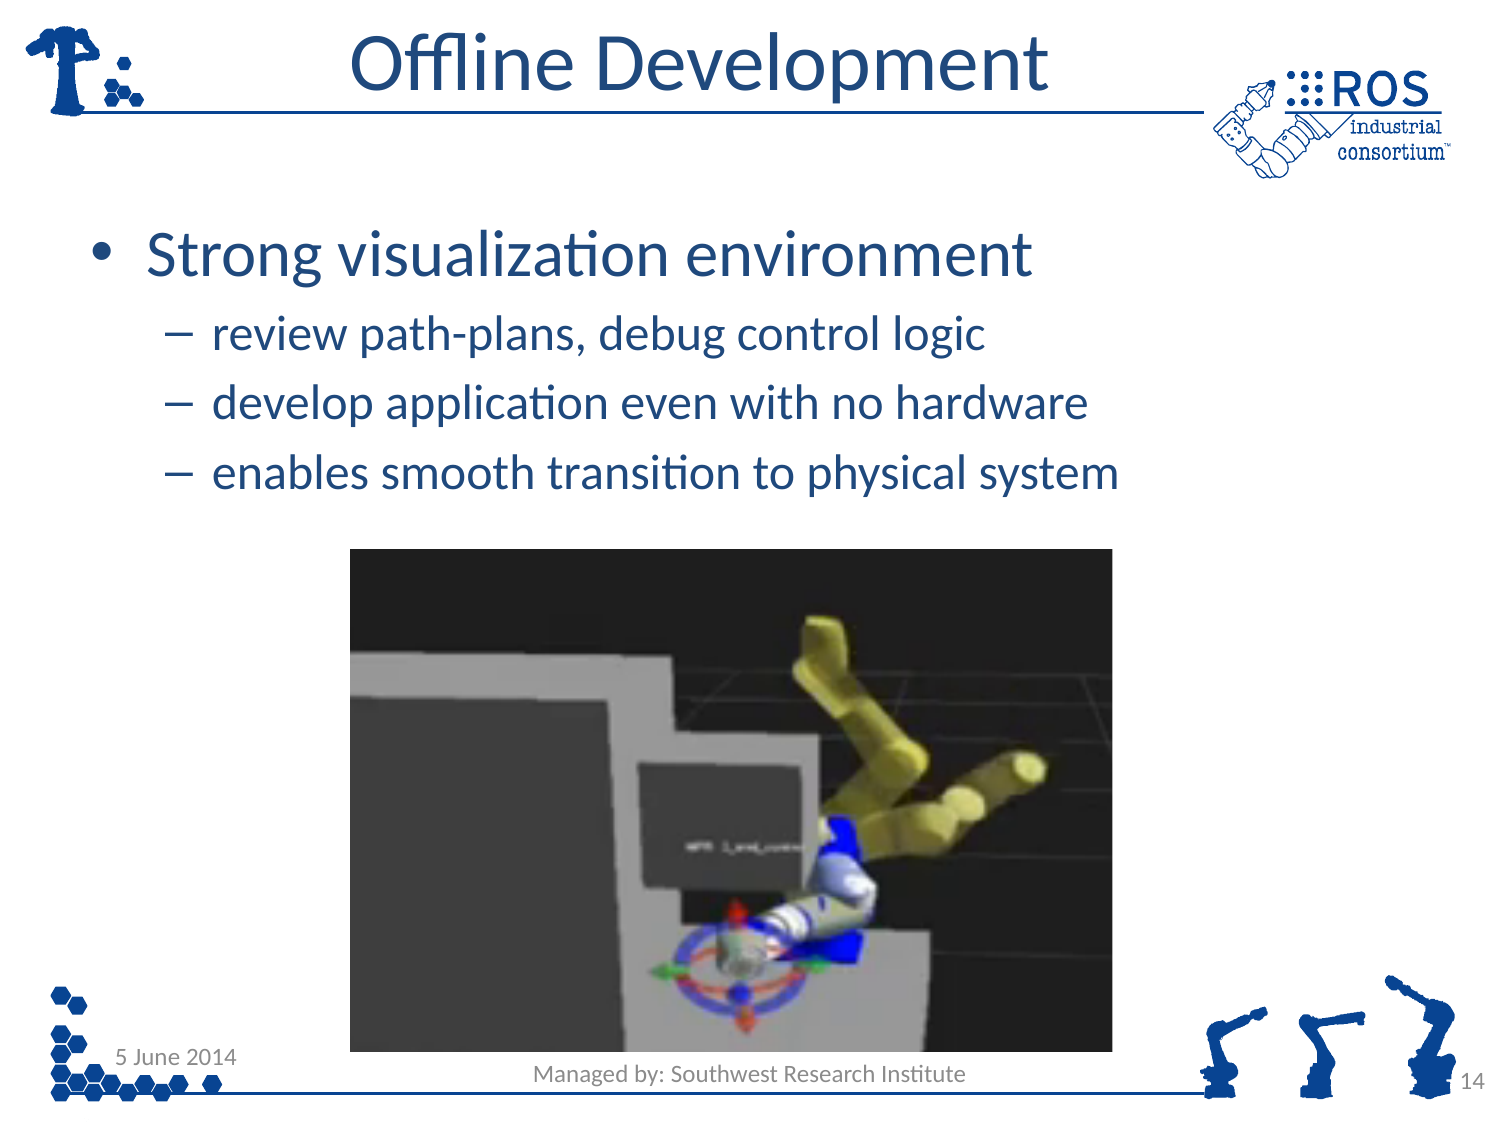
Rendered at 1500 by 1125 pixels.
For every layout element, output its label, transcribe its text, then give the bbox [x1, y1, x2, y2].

list Strong visualization environment review path-plans, debug control logic develop application even with no hardware enables smooth transition to physical system [75, 202, 1425, 945]
slide_number 14 [1149, 1050, 1500, 1110]
title Offline Development [150, 0, 1250, 113]
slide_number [99, 1025, 388, 1085]
footer Managed by: Southwest Research Institute [512, 1060, 988, 1103]
picture [349, 549, 1113, 1052]
